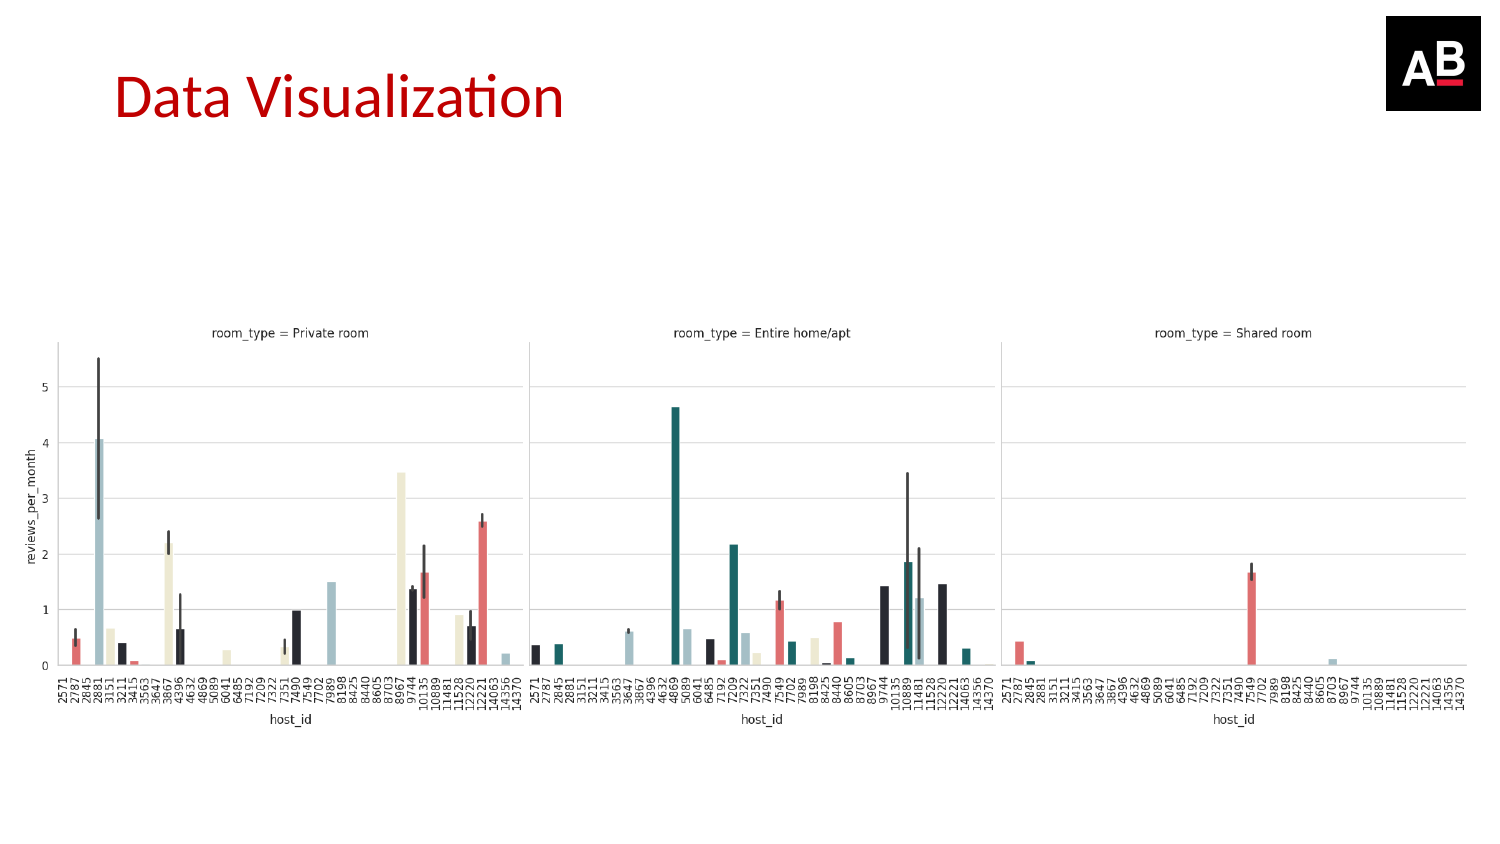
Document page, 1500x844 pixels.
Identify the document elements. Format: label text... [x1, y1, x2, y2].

picture [1386, 15, 1482, 111]
title Data Visualization [103, 44, 713, 140]
picture [17, 320, 1473, 734]
